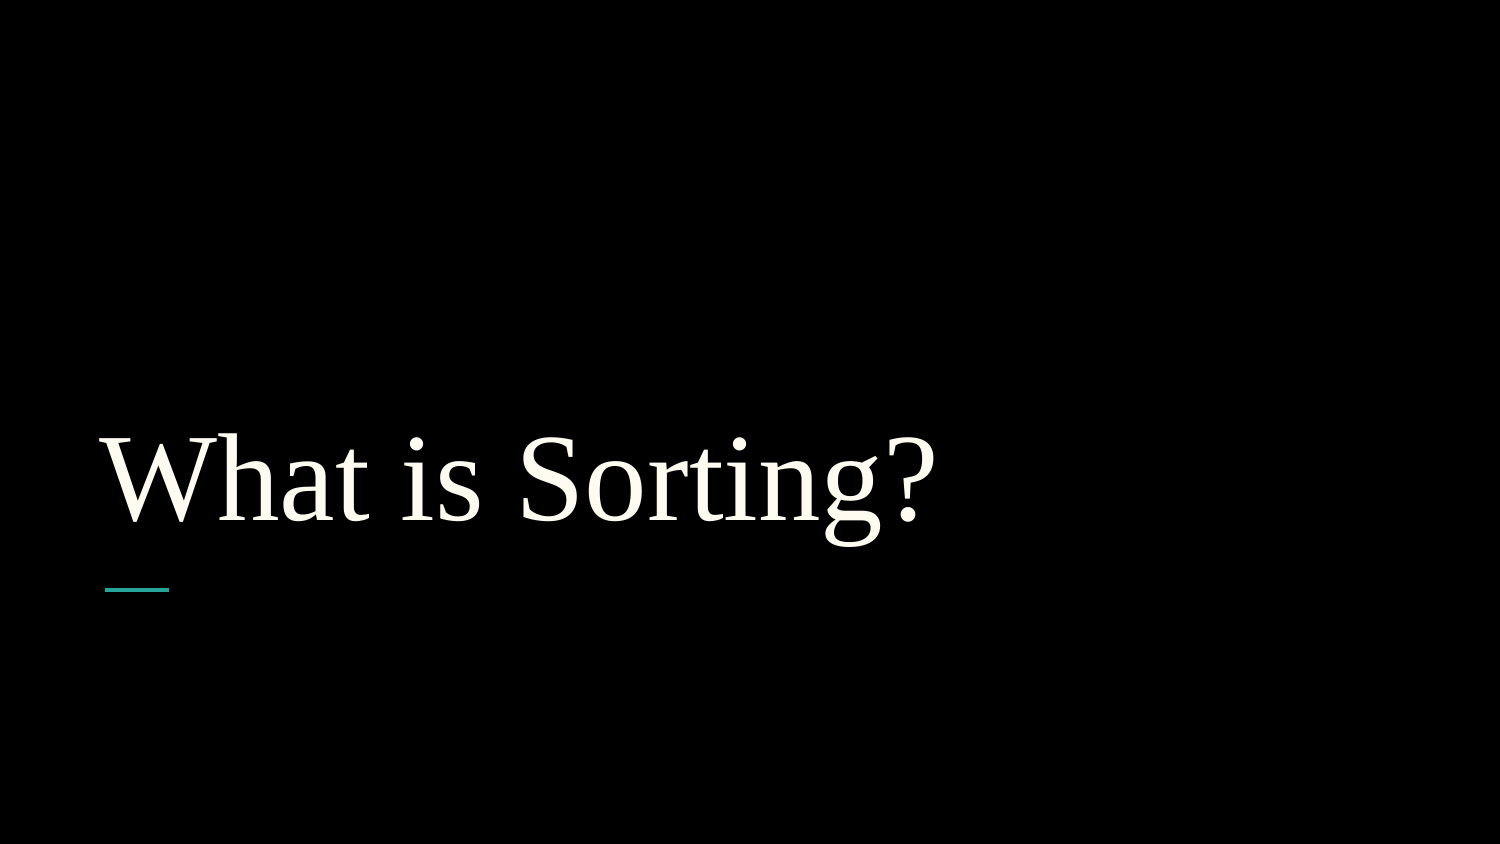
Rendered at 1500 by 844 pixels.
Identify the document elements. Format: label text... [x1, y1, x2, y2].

title What is Sorting? [84, 310, 1416, 561]
